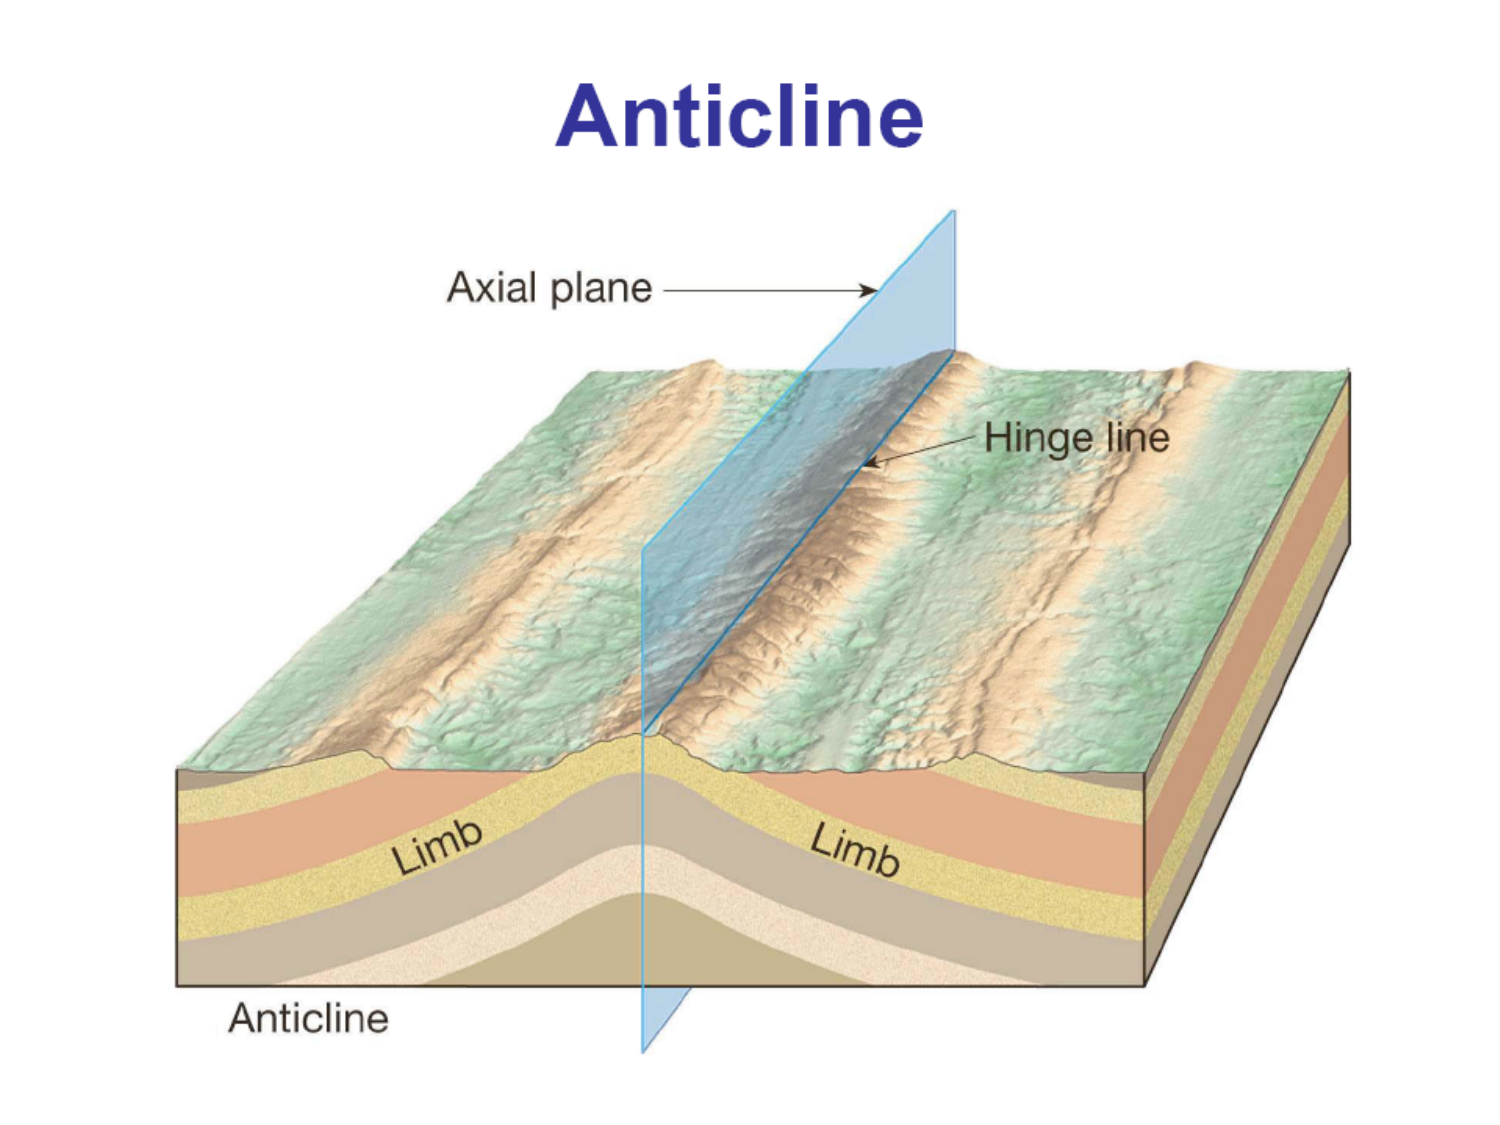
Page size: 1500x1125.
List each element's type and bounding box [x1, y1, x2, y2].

picture [108, 43, 1392, 1082]
